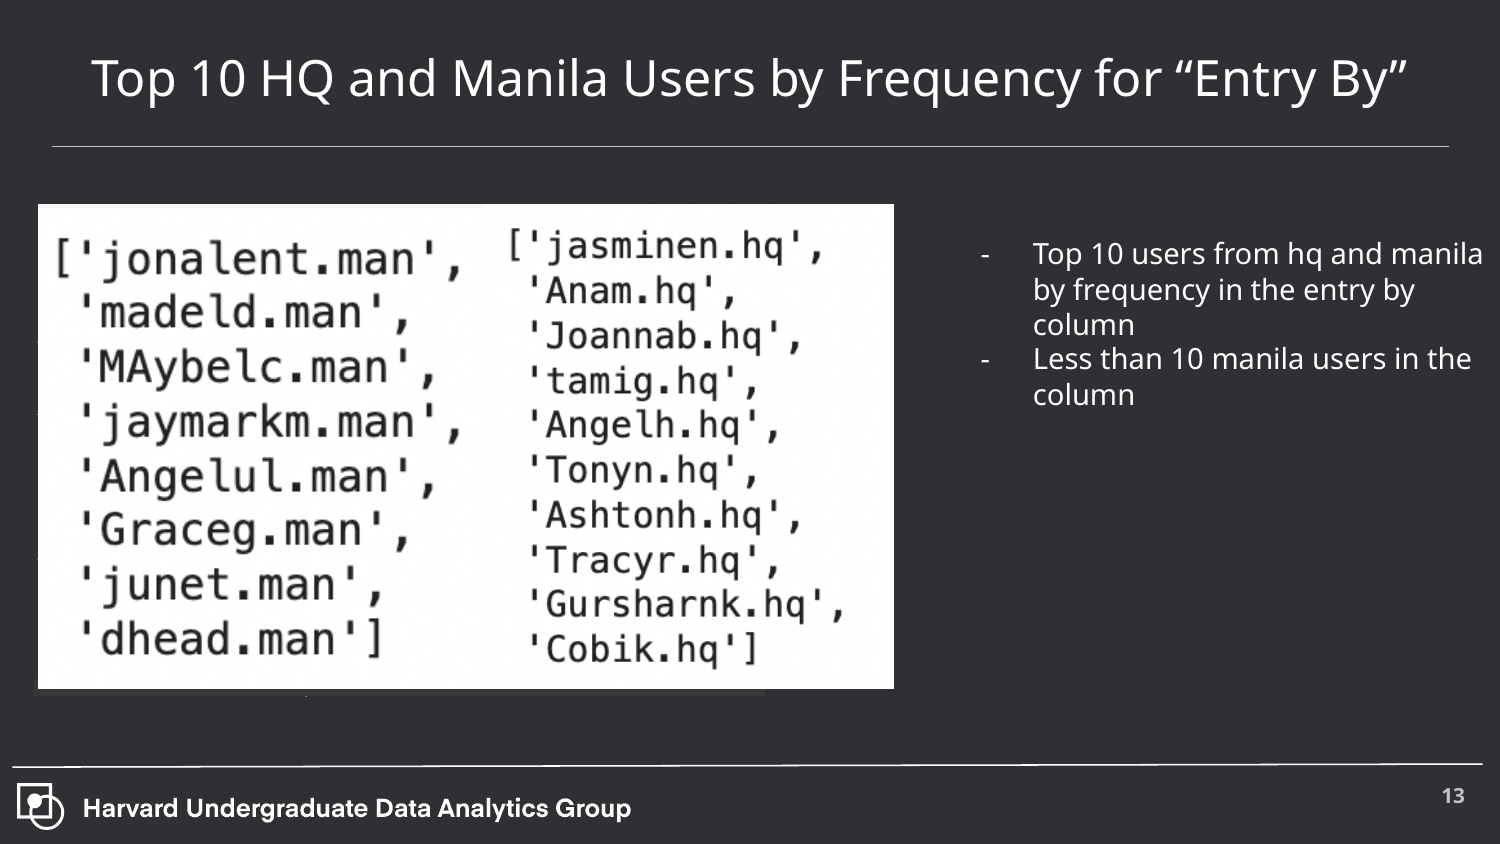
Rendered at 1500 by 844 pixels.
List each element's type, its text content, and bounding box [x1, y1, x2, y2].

slide_number ‹#› [1389, 764, 1480, 830]
picture [17, 783, 635, 830]
text_box Top 10 users from hq and manila by frequency in the entry by column Less than 10 manila users in the column [942, 220, 1500, 426]
title Top 10 HQ and Manila Users by Frequency for “Entry By” [51, 7, 1449, 146]
picture [33, 204, 894, 696]
